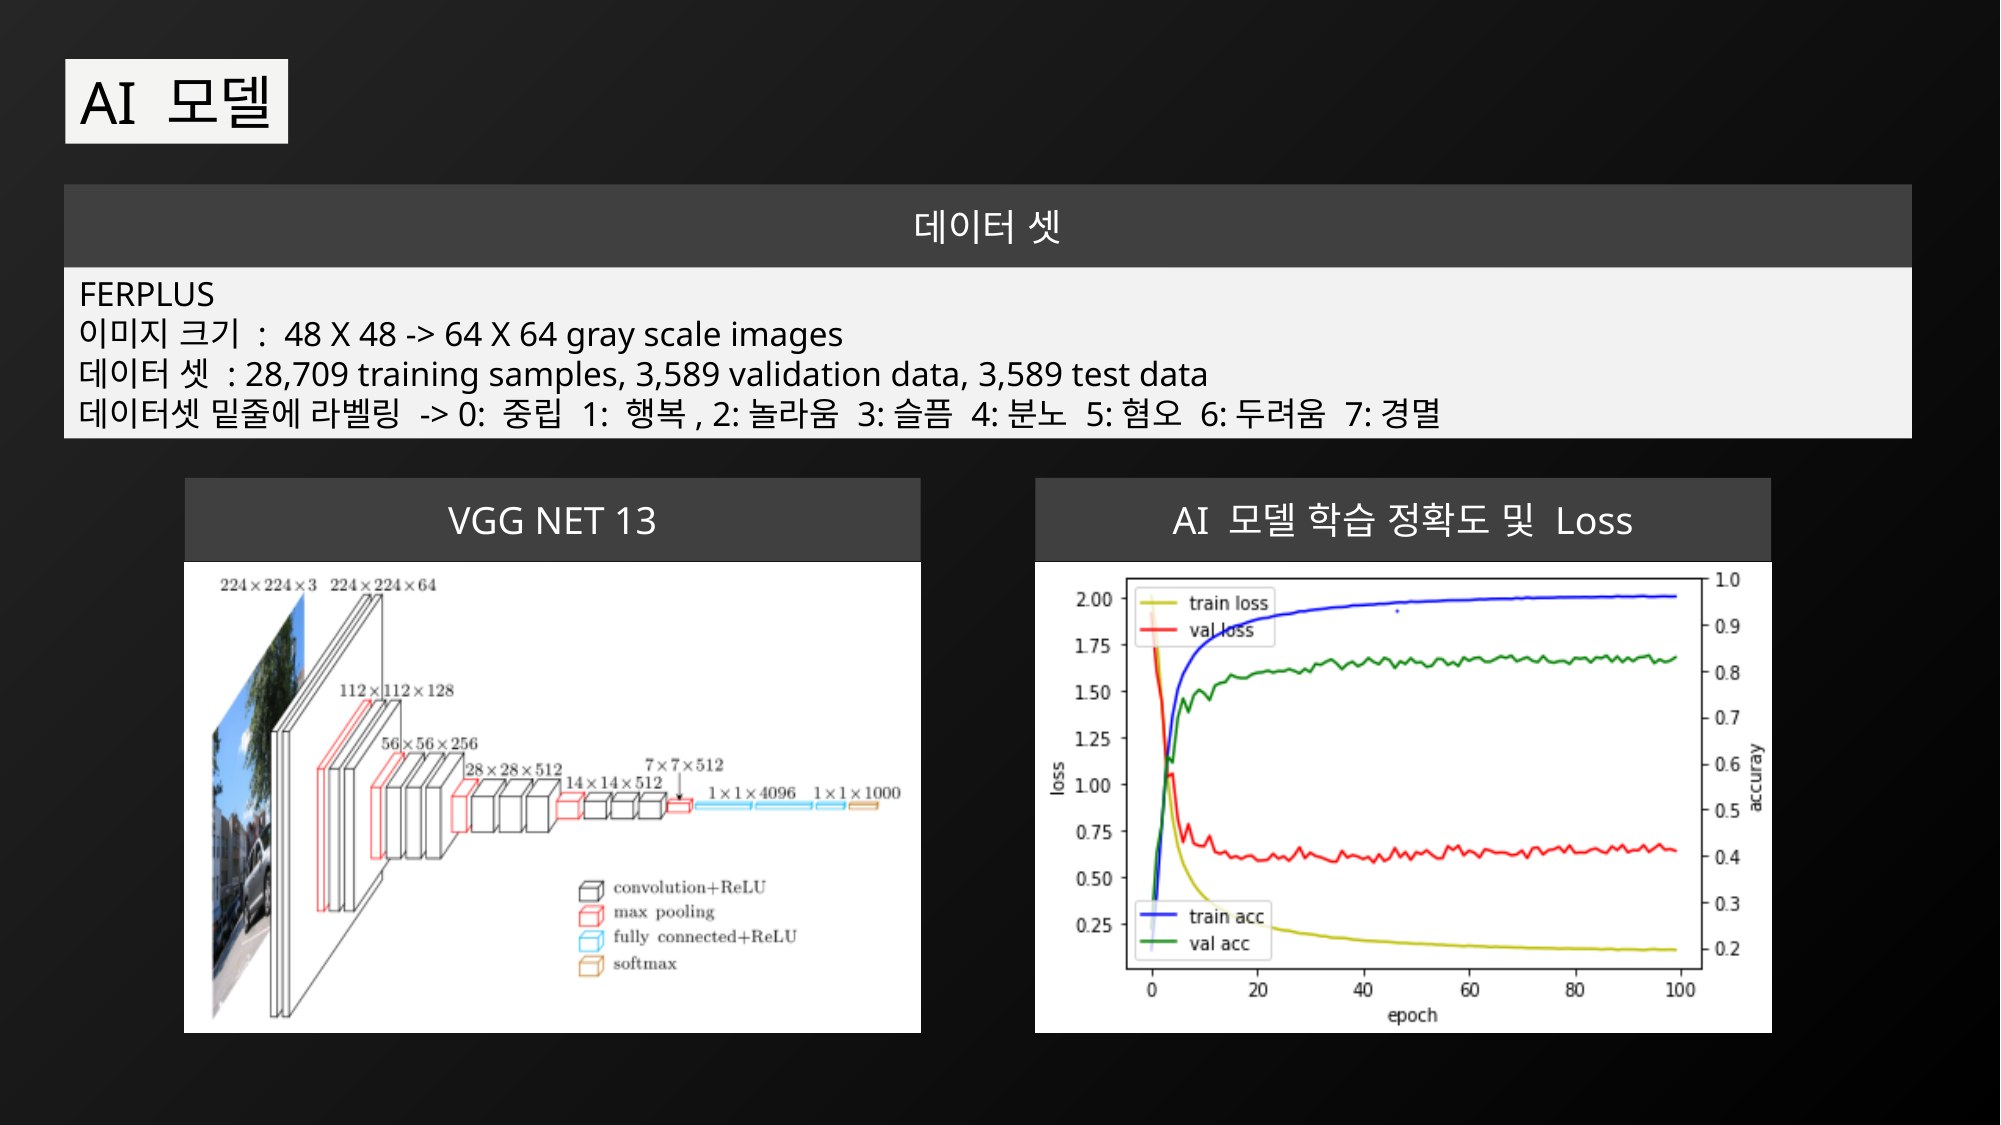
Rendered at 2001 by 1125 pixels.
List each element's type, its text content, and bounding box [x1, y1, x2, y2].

text_box VGG NET 13 [184, 477, 921, 561]
text_box AI 모델 학습 정확도 및 Loss [1035, 477, 1772, 561]
picture [1035, 562, 1772, 1034]
text_box 데이터 셋 [64, 184, 1912, 267]
picture [184, 562, 921, 1034]
text_box AI 모델 [65, 59, 289, 144]
text_box FERPLUS 이미지 크기 : 48 X 48 -> 64 X 64 gray scale images 데이터 셋 : 28,709 training samples, 3,589 validation data, 3,589 test data 데이터셋 밑줄에 라벨링 -> 0: 중립 1: 행복, 2:놀라움 3:슬픔 4:분노 5:혐오 6:두려움 7:경멸 [64, 267, 1912, 439]
